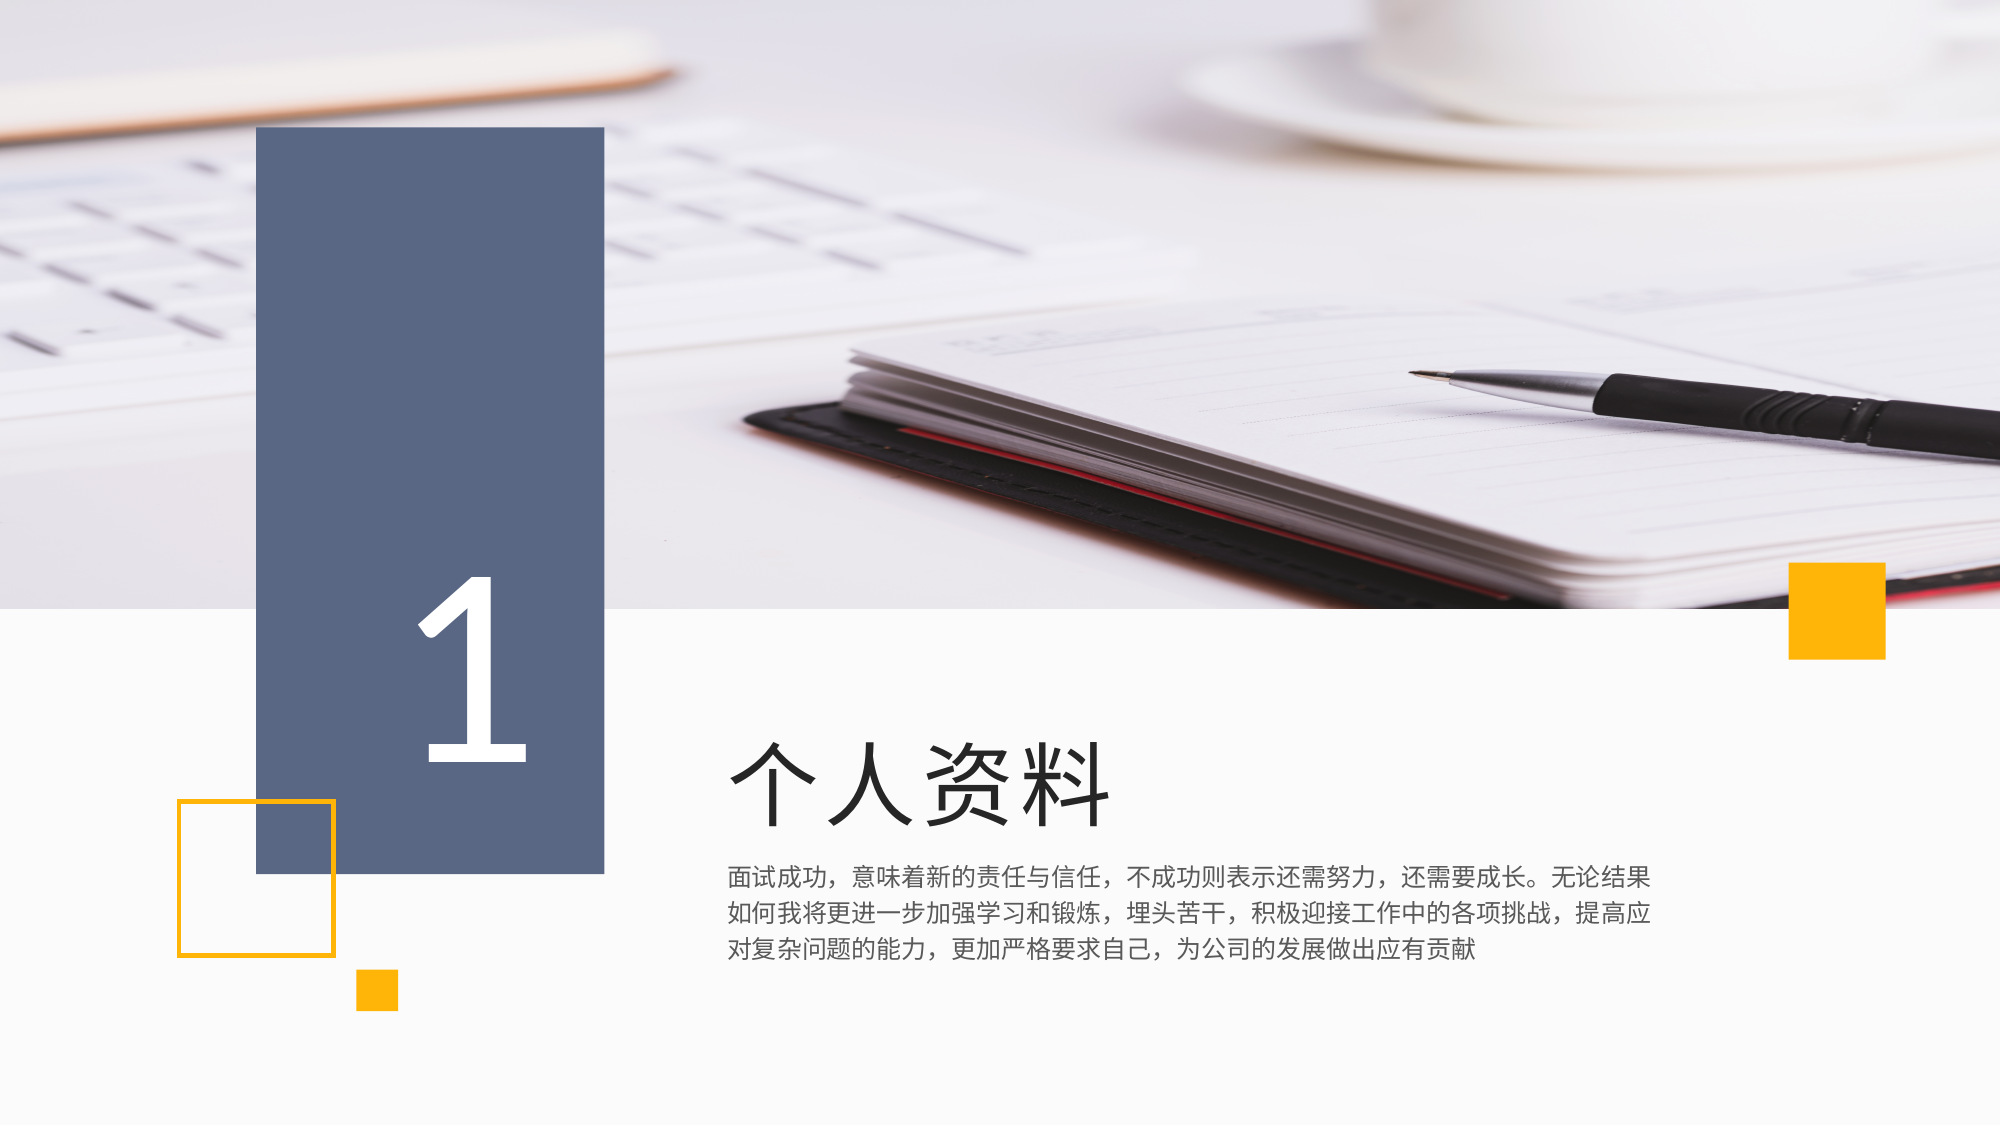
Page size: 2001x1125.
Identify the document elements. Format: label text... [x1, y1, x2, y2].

text_box [255, 126, 606, 875]
text_box 面试成功，意味着新的责任与信任，不成功则表示还需努力，还需要成长。无论结果如何我将更进一步加强学习和锻炼，埋头苦干，积极迎接工作中的各项挑战，提高应对复杂问题的能力，更加严格要求自己，为公司的发展做出应有贡献 [712, 848, 1673, 971]
text_box 个人资料 [712, 748, 1314, 832]
text_box 1 [378, 467, 554, 828]
text_box [178, 800, 334, 957]
text_box [0, 0, 2000, 610]
text_box [1788, 561, 1887, 661]
text_box [355, 968, 399, 1012]
